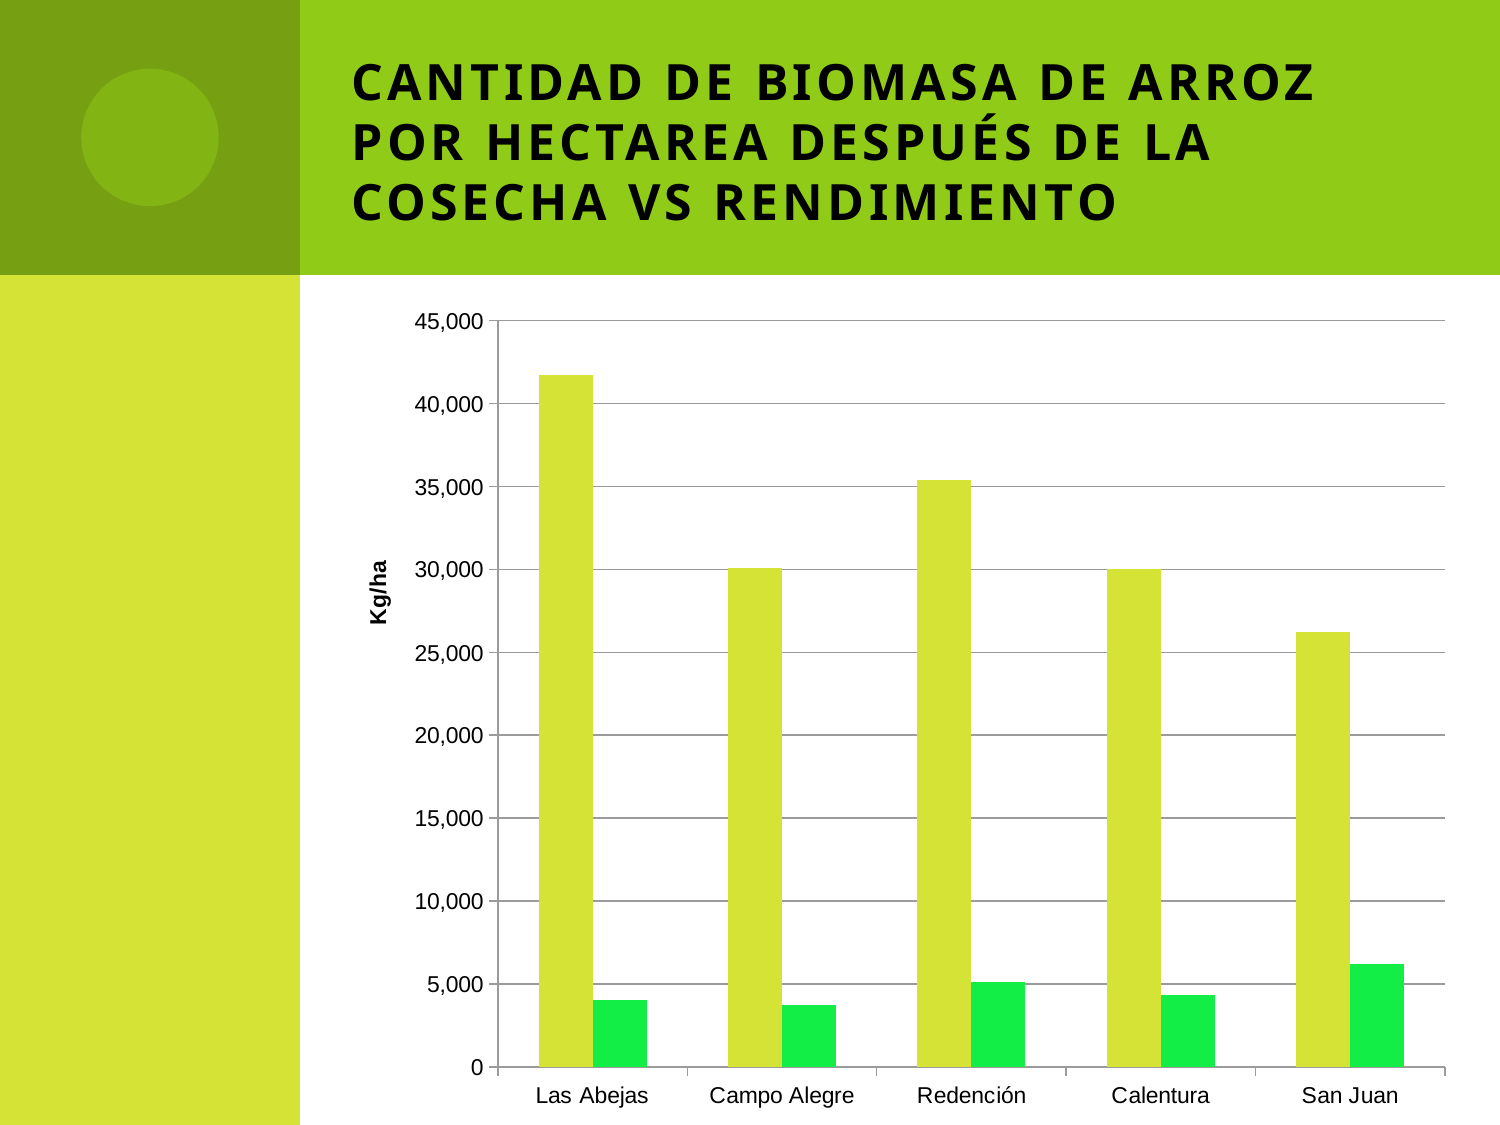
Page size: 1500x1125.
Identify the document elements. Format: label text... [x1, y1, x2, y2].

chart [324, 290, 1468, 1125]
title CANTIDAD DE BIOMASA DE ARROZ POR HECTAREA DESPUÉS DE LA COSECHA vs RENDIMIENTO [336, 37, 1425, 244]
